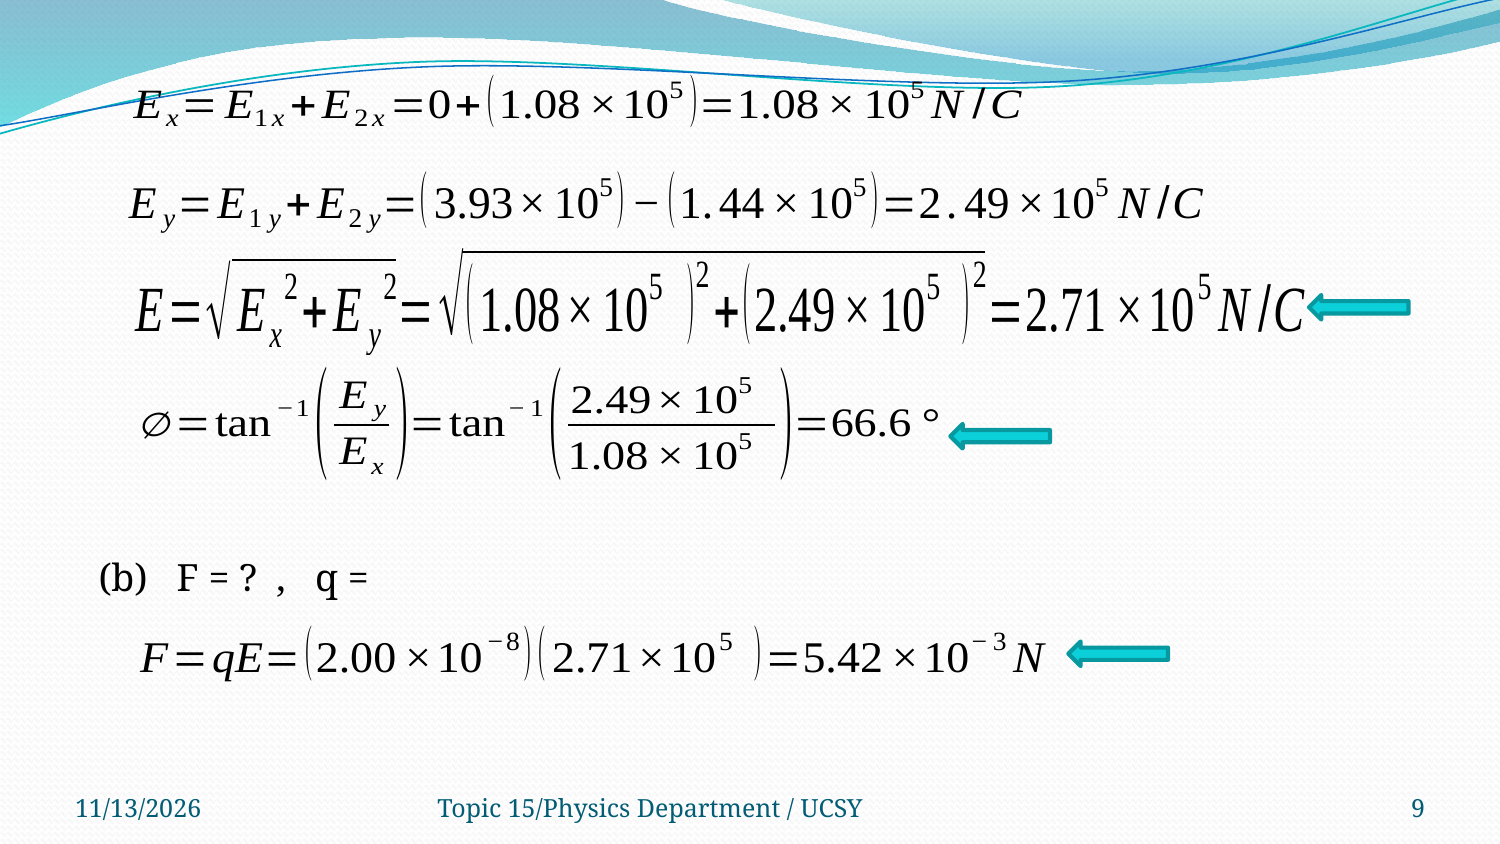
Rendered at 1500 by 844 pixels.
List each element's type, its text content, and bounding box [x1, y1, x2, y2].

text_box [1316, 293, 1411, 322]
footer Topic 15/Physics Department / UCSY [437, 782, 988, 827]
slide_number 9 [1299, 782, 1425, 827]
text_box [1066, 639, 1171, 668]
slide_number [75, 782, 425, 827]
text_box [83, 546, 1051, 685]
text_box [125, 71, 1310, 485]
